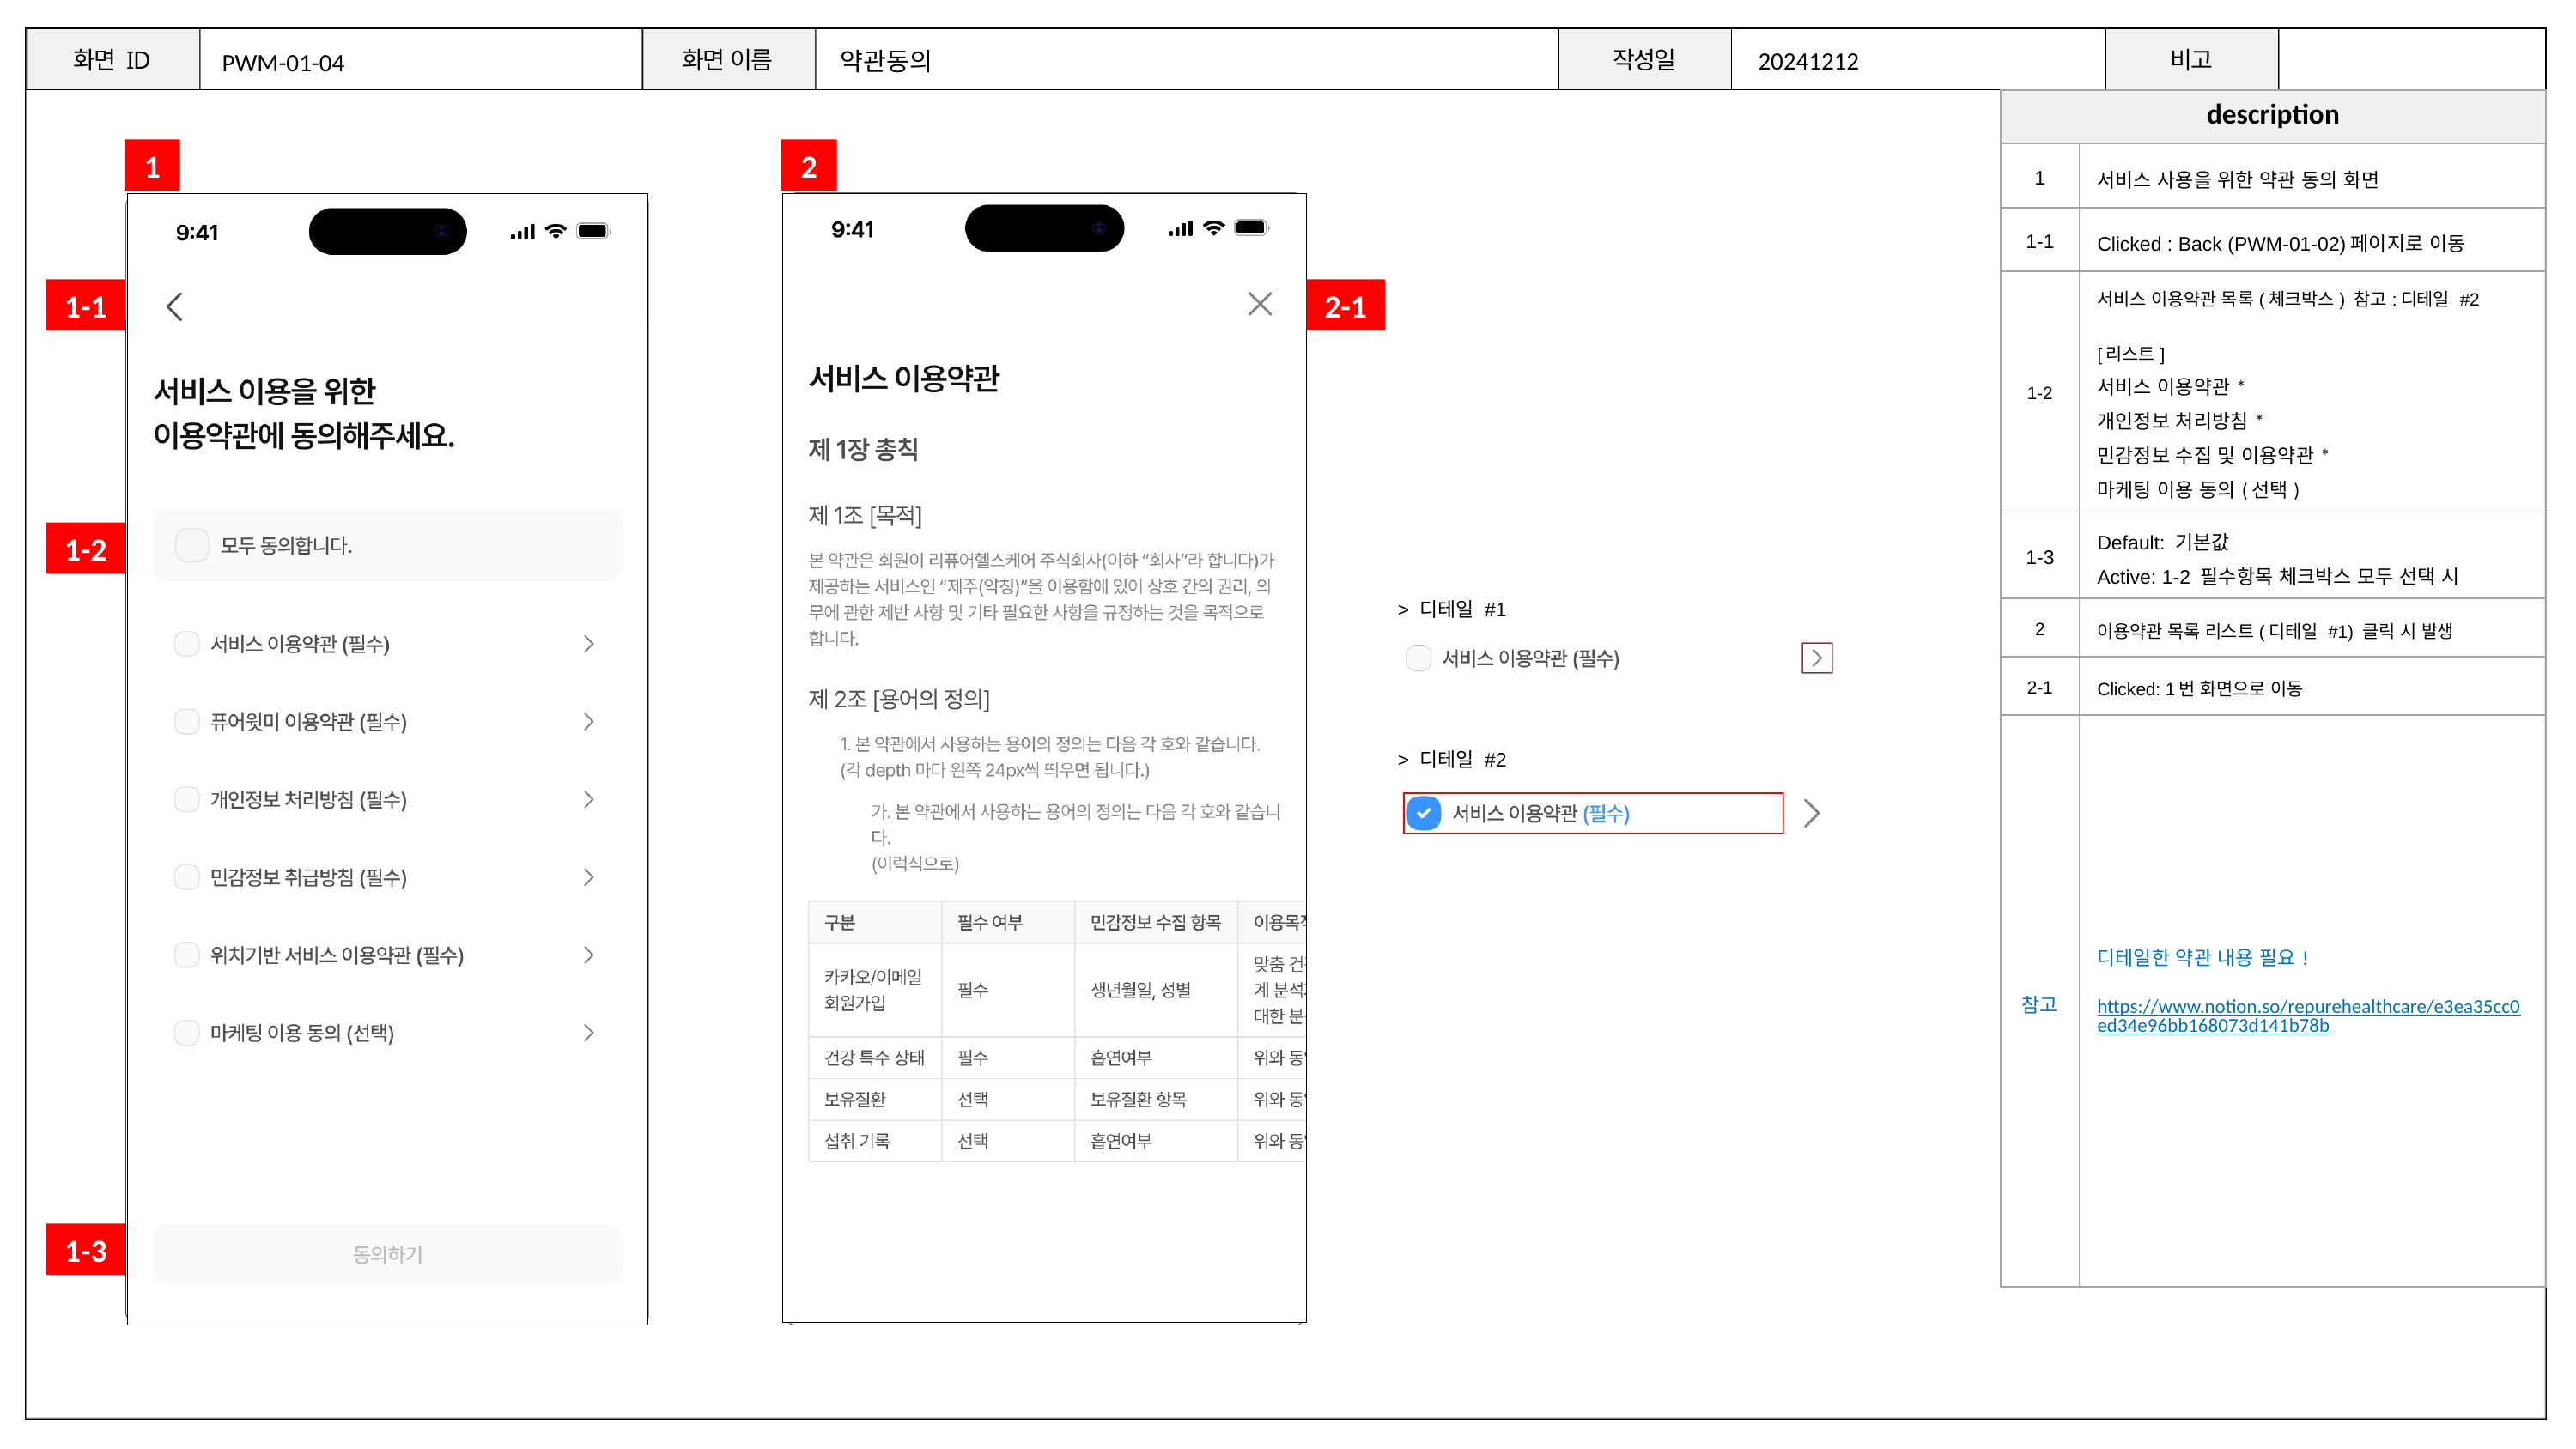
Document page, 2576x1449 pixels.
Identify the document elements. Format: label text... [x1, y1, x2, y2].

text_box 2-1 [1307, 279, 1386, 331]
text_box > 디테일 #1 [1385, 590, 1562, 627]
table_cell 2-1 [2002, 658, 2079, 714]
table_cell Default: 기본값 Active: 1-2 필수항목 체크박스 모두 선택 시 [2080, 512, 2545, 597]
table_cell 참고 [2002, 716, 2079, 1286]
table_cell Clicked: 1번 화면으로 이동 [2080, 658, 2545, 714]
text_box 1-3 [46, 1223, 125, 1276]
table_cell 디테일한 약관 내용 필요! https://www.notion.so/repurehealthcare/e3ea35cc0ed34e96bb168073d141b78b [2080, 716, 2545, 1286]
table_cell 서비스 이용약관 목록(체크박스) 참고:디테일 #2 [리스트] 서비스 이용약관* 개인정보 처리방침* 민감정보 수집 및 이용약관* 마케팅 이용 동의(선택) [2080, 272, 2545, 512]
table_cell 2 [2002, 599, 2079, 656]
table_cell 1-2 [2002, 272, 2079, 512]
text_box 2 [781, 139, 837, 191]
picture [25, 27, 2547, 1420]
table_cell 서비스 사용을 위한 약관 동의 화면 [2080, 144, 2545, 207]
text_box 1-2 [46, 522, 125, 574]
table_cell 1-3 [2002, 512, 2079, 597]
table_cell 이용약관 목록 리스트(디테일 #1) 클릭 시 발생 [2080, 599, 2545, 656]
list PWM-01-04 [209, 39, 629, 80]
text_box 1-1 [46, 279, 125, 331]
list 약관동의 [828, 39, 1546, 79]
text_box 1 [124, 139, 180, 191]
table_header description [2002, 91, 2545, 143]
table_cell 1-1 [2002, 209, 2079, 270]
table_cell 1 [2002, 144, 2079, 207]
list 20241212 [1745, 39, 2093, 78]
table_cell Clicked : Back (PWM-01-02)페이지로 이동 [2080, 209, 2545, 270]
